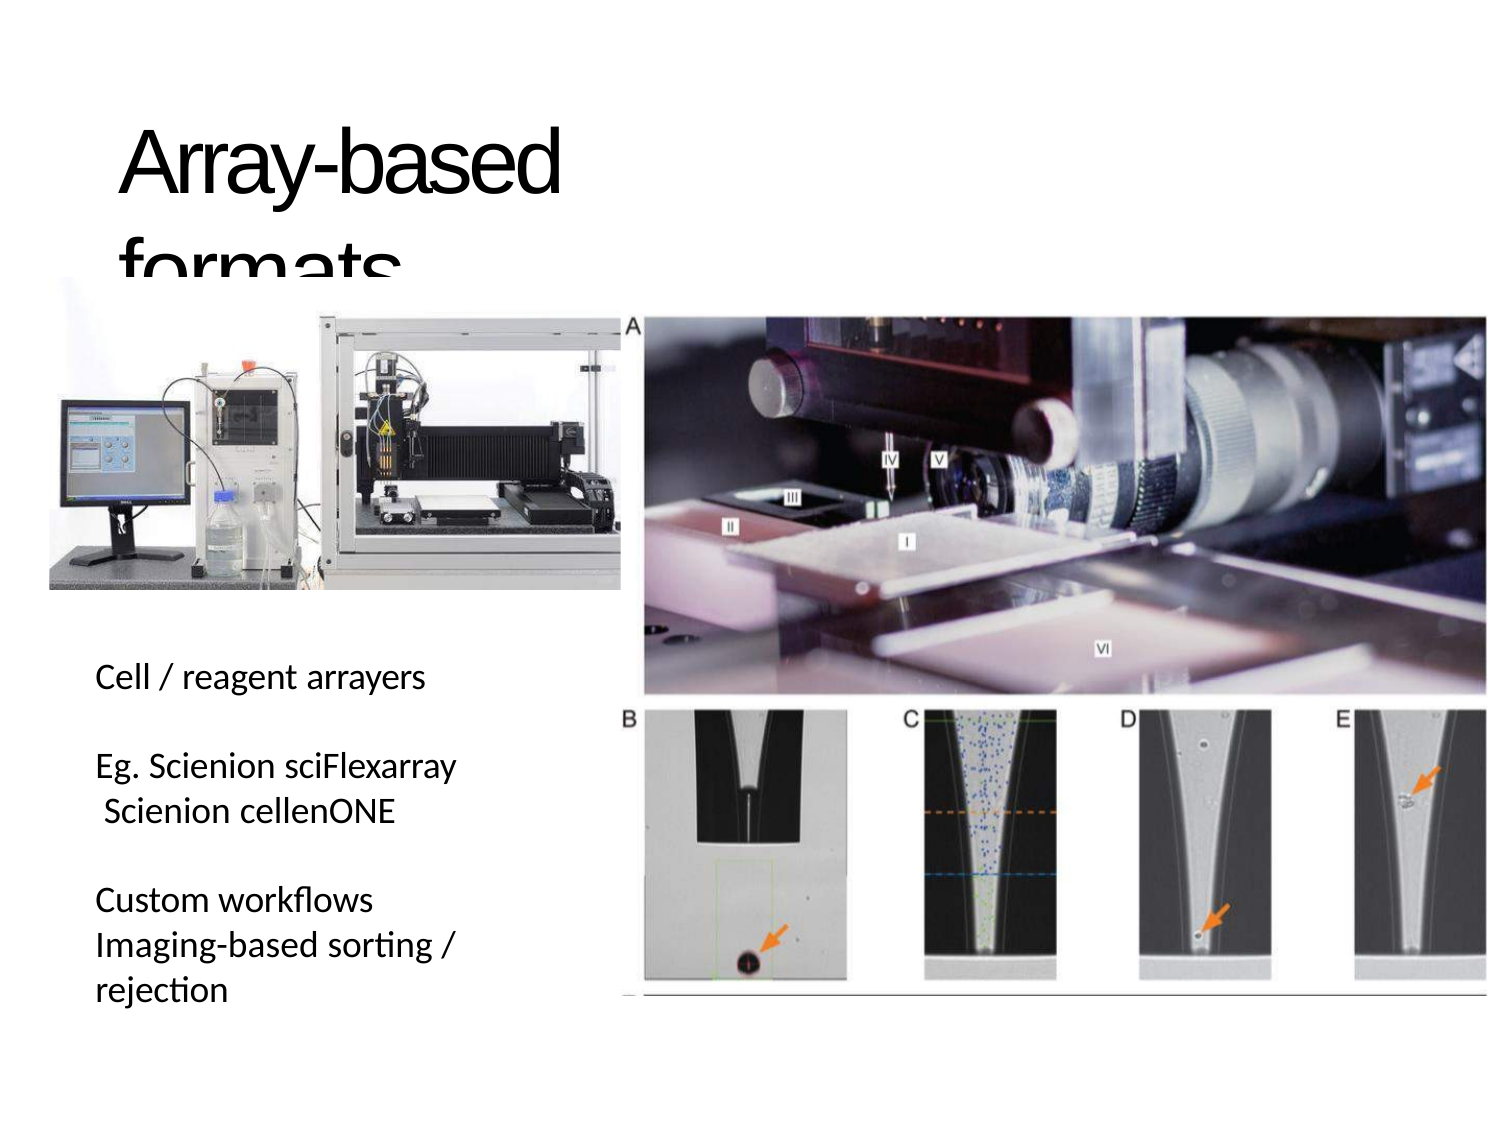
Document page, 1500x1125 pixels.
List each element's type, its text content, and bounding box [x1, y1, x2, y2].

title Array-based formats [116, 100, 869, 275]
text_box Cell / reagent arrayers Eg. Scienion sciFlexarray Scienion cellenONE Custom workflows Imaging-based sorting / rejection [93, 1004, 603, 1011]
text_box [49, 276, 1500, 996]
